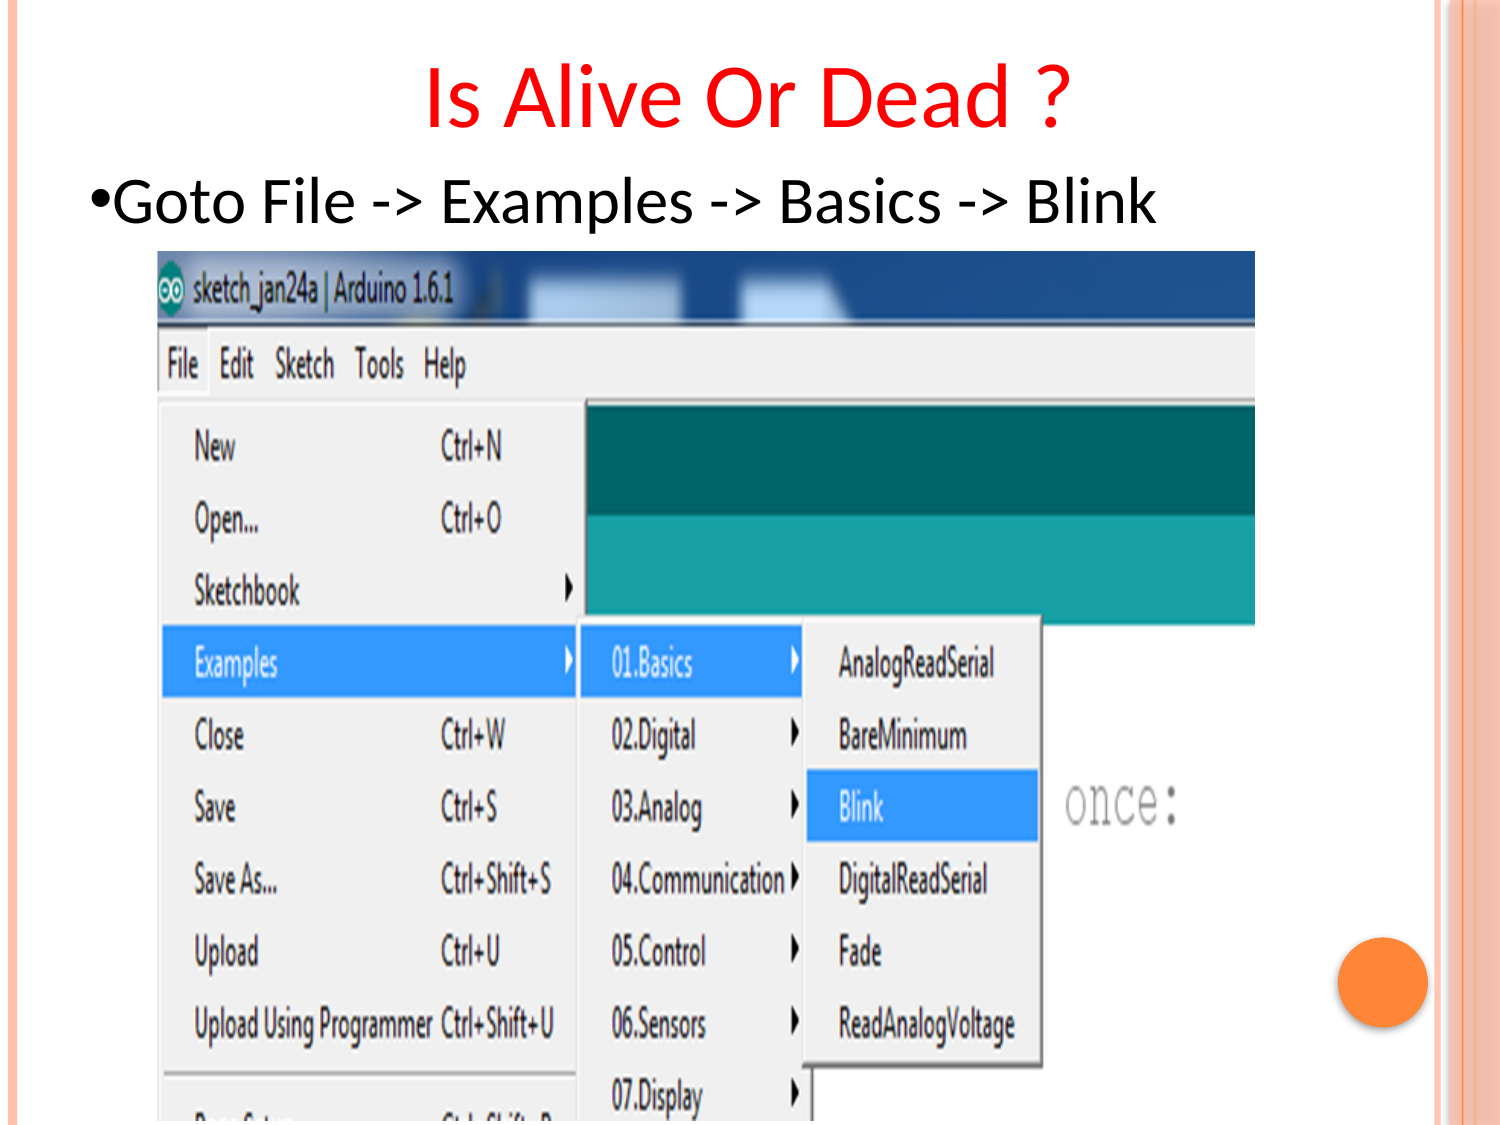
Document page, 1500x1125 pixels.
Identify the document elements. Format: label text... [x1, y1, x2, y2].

text_box Goto File -> Examples -> Basics -> Blink [75, 149, 1425, 1005]
picture [149, 251, 1256, 1122]
text_box Is Alive Or Dead ? [75, 45, 1425, 138]
